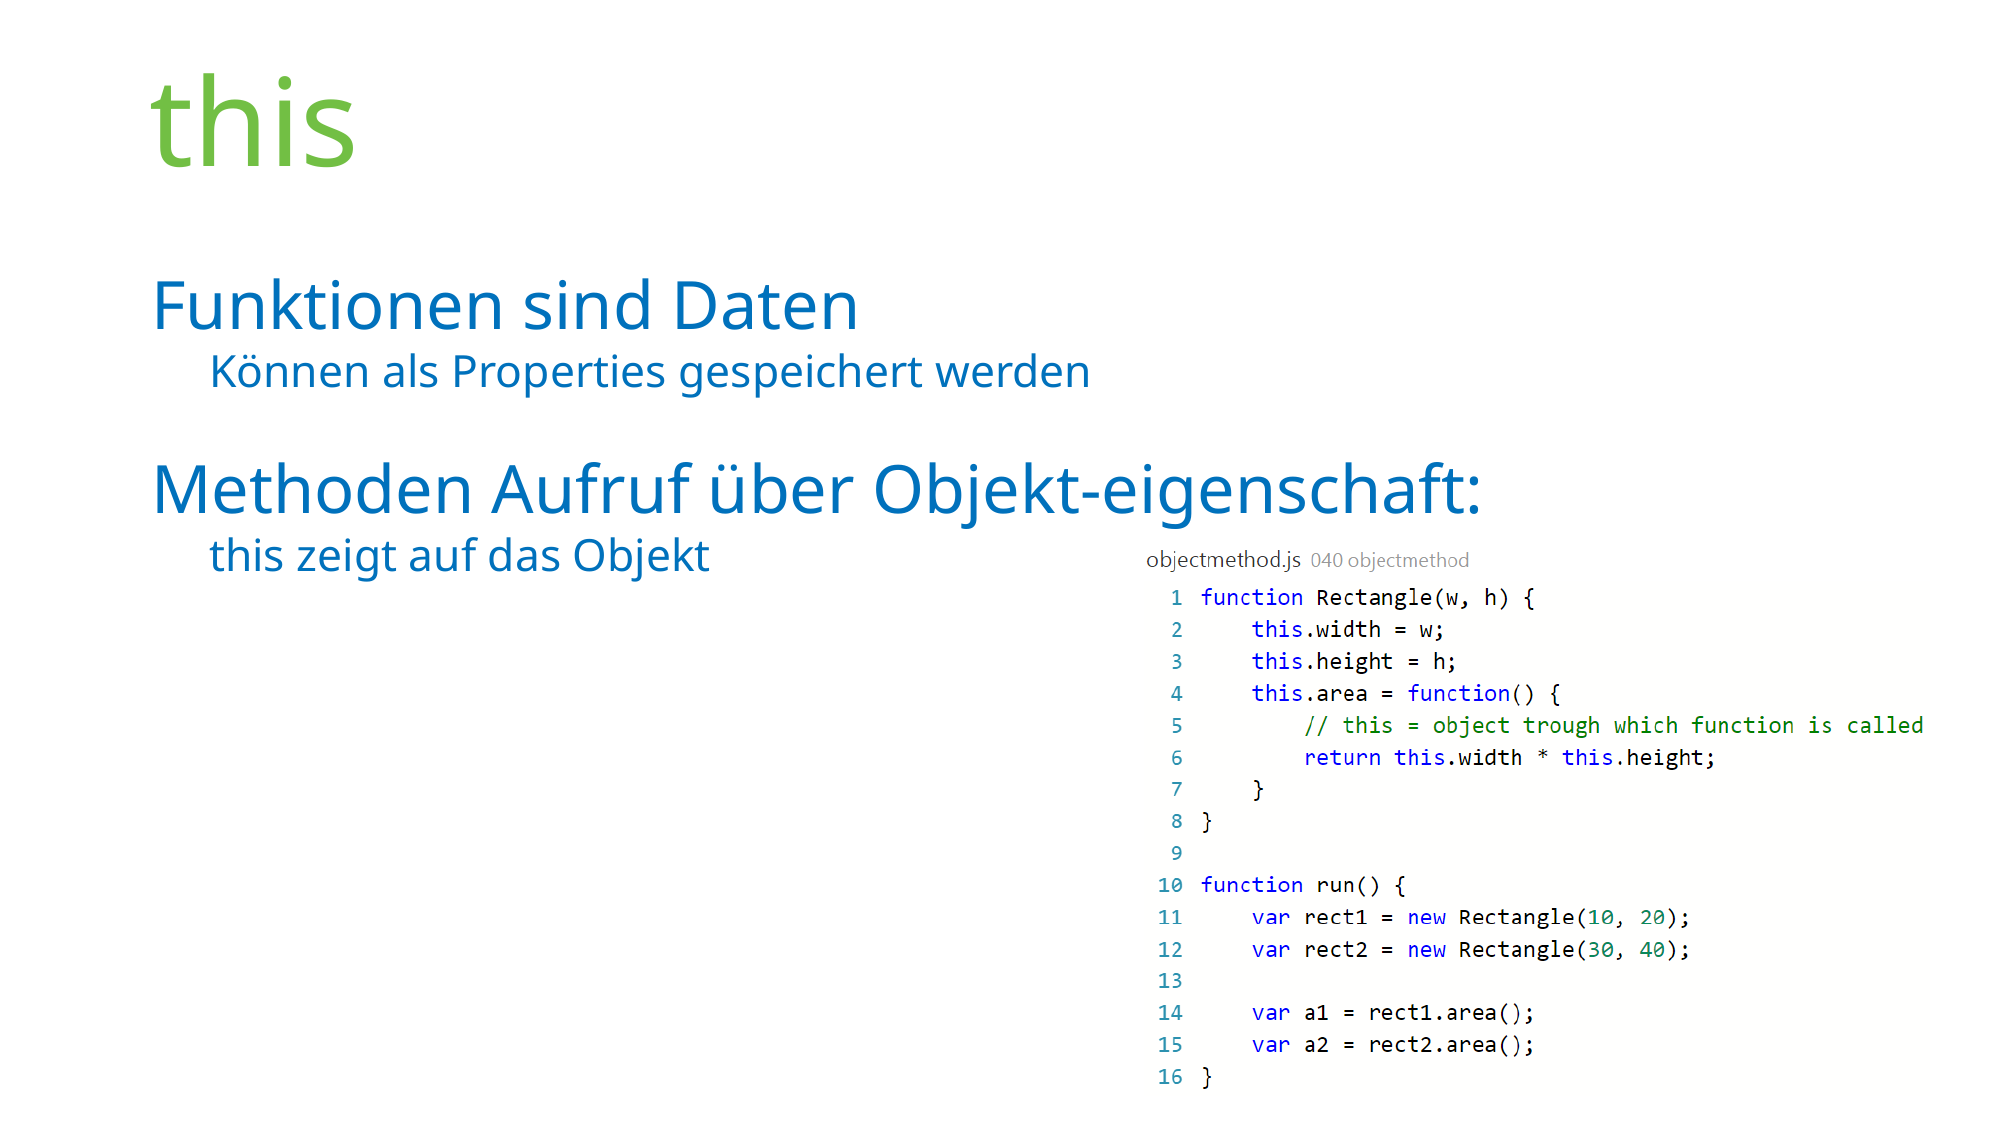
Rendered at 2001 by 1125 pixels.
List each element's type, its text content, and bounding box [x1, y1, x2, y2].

picture [1140, 543, 1930, 1096]
title this [149, 42, 1945, 192]
list Funktionen sind Daten Können als Properties gespeichert werden Methoden Aufruf über Objekt-eigenschaft: this zeigt auf das Objekt [149, 263, 1945, 1125]
